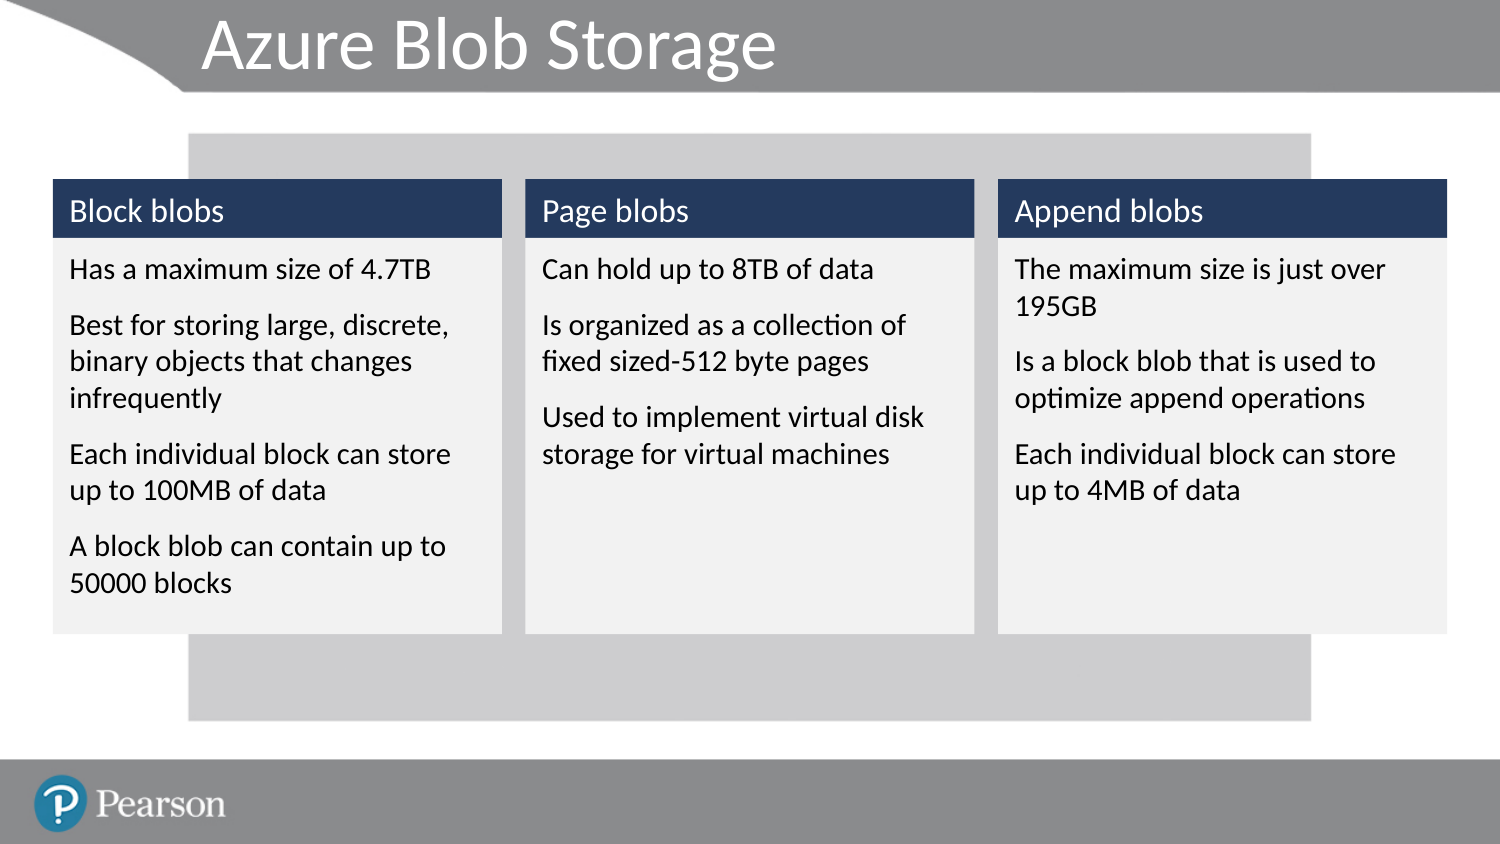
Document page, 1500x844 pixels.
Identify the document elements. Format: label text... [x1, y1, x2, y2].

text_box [52, 178, 1448, 635]
picture [0, 0, 1500, 844]
title Azure Blob Storage [186, 0, 1425, 79]
